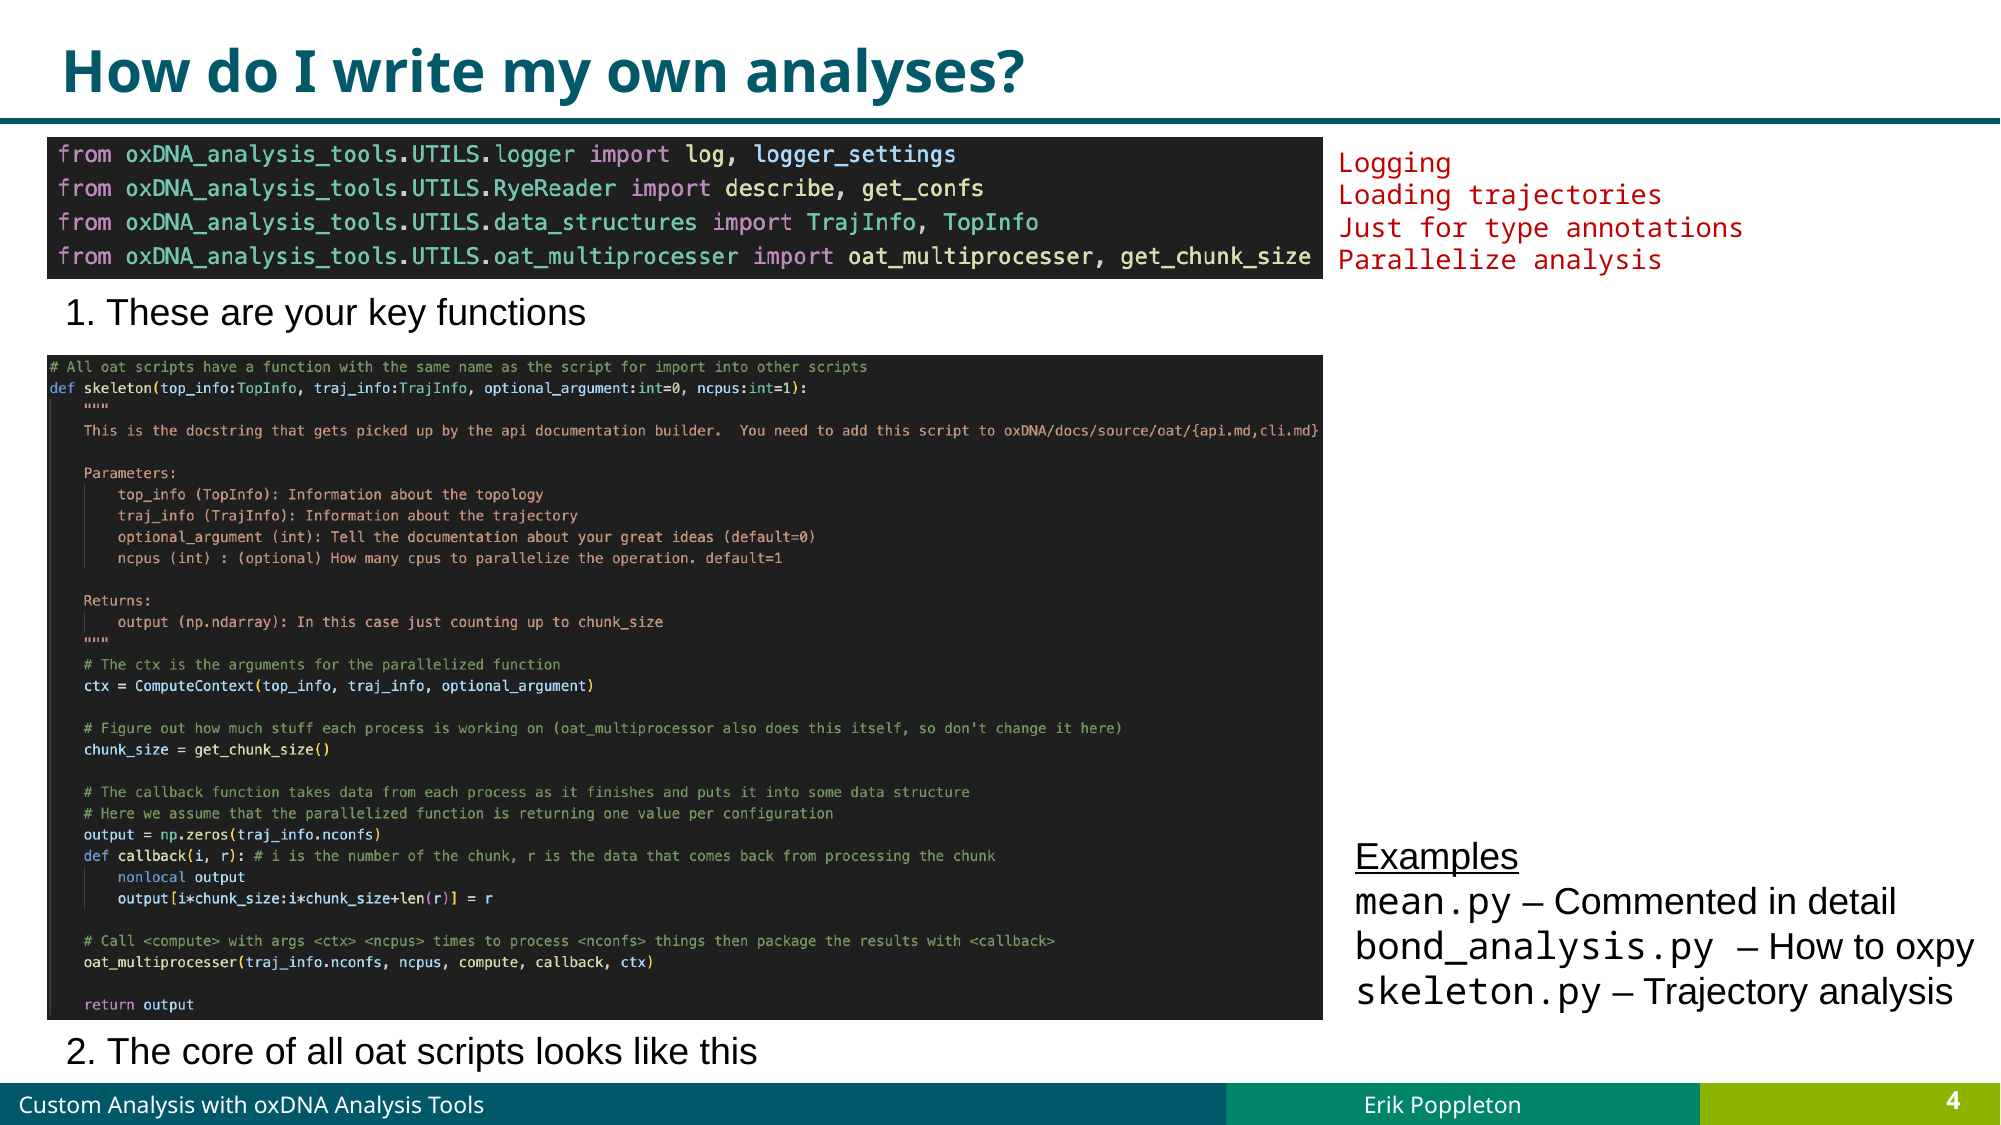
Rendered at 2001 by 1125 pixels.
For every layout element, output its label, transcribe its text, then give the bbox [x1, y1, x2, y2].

picture [46, 137, 1323, 280]
text_box 1. These are your key functions [50, 288, 602, 341]
text_box 2. The core of all oat scripts looks like this [51, 1029, 774, 1080]
title How do I write my own analyses? [47, 2, 1848, 136]
picture [46, 355, 1323, 1020]
slide_number 4 [1508, 1071, 1976, 1125]
text_box Examples mean.py – Commented in detail bond_analysis.py – How to oxpy skeleton.py – Trajectory analysis [1340, 824, 1990, 1020]
text_box Logging Loading trajectories Just for type annotations Parallelize analysis [1323, 137, 1760, 283]
